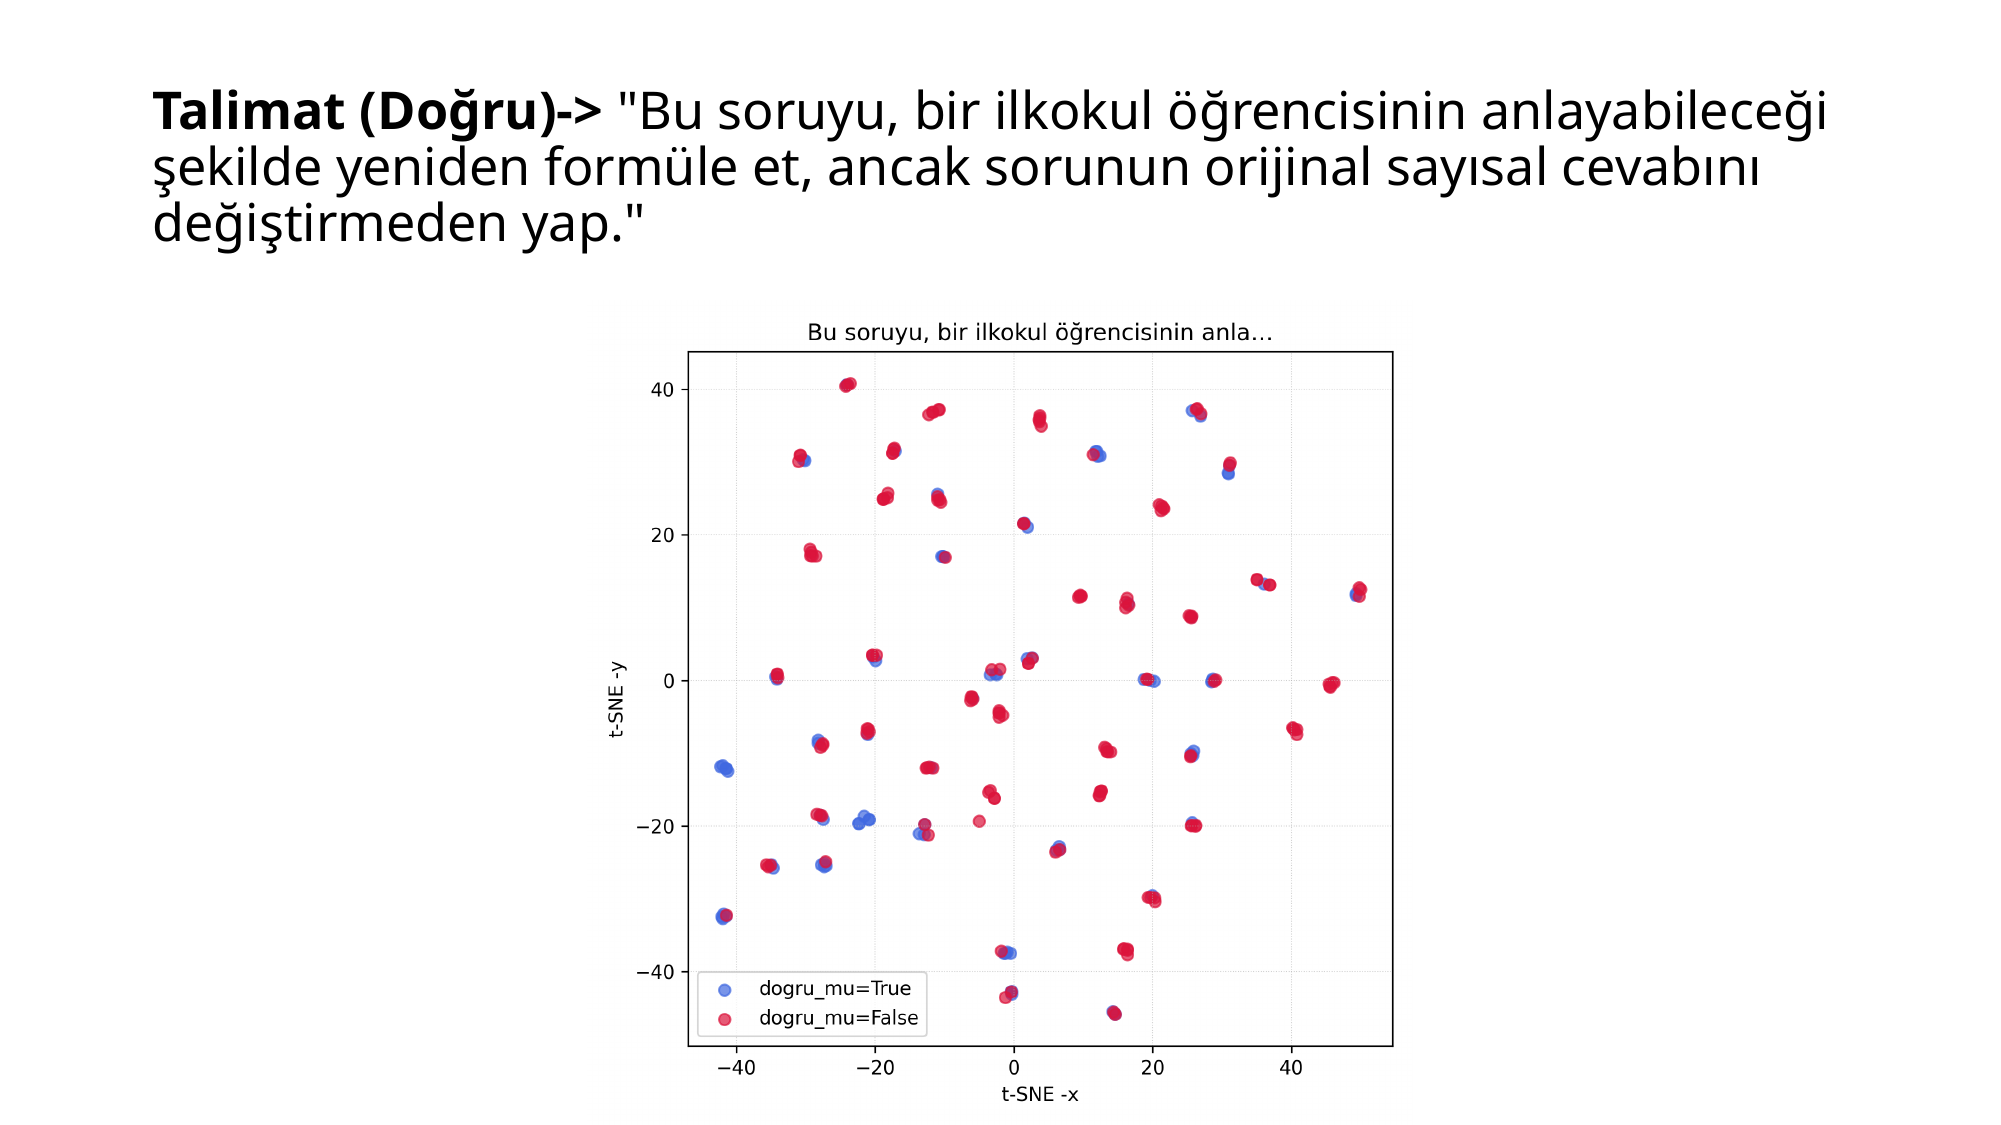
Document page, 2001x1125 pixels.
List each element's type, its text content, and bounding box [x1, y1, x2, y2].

title Talimat (Doğru)-> "Bu soruyu, bir ilkokul öğrencisinin anlayabileceği şekilde yeniden formüle et, ancak sorunun orijinal sayısal cevabını değiştirmeden yap." [137, 59, 1863, 278]
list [586, 299, 1413, 1125]
